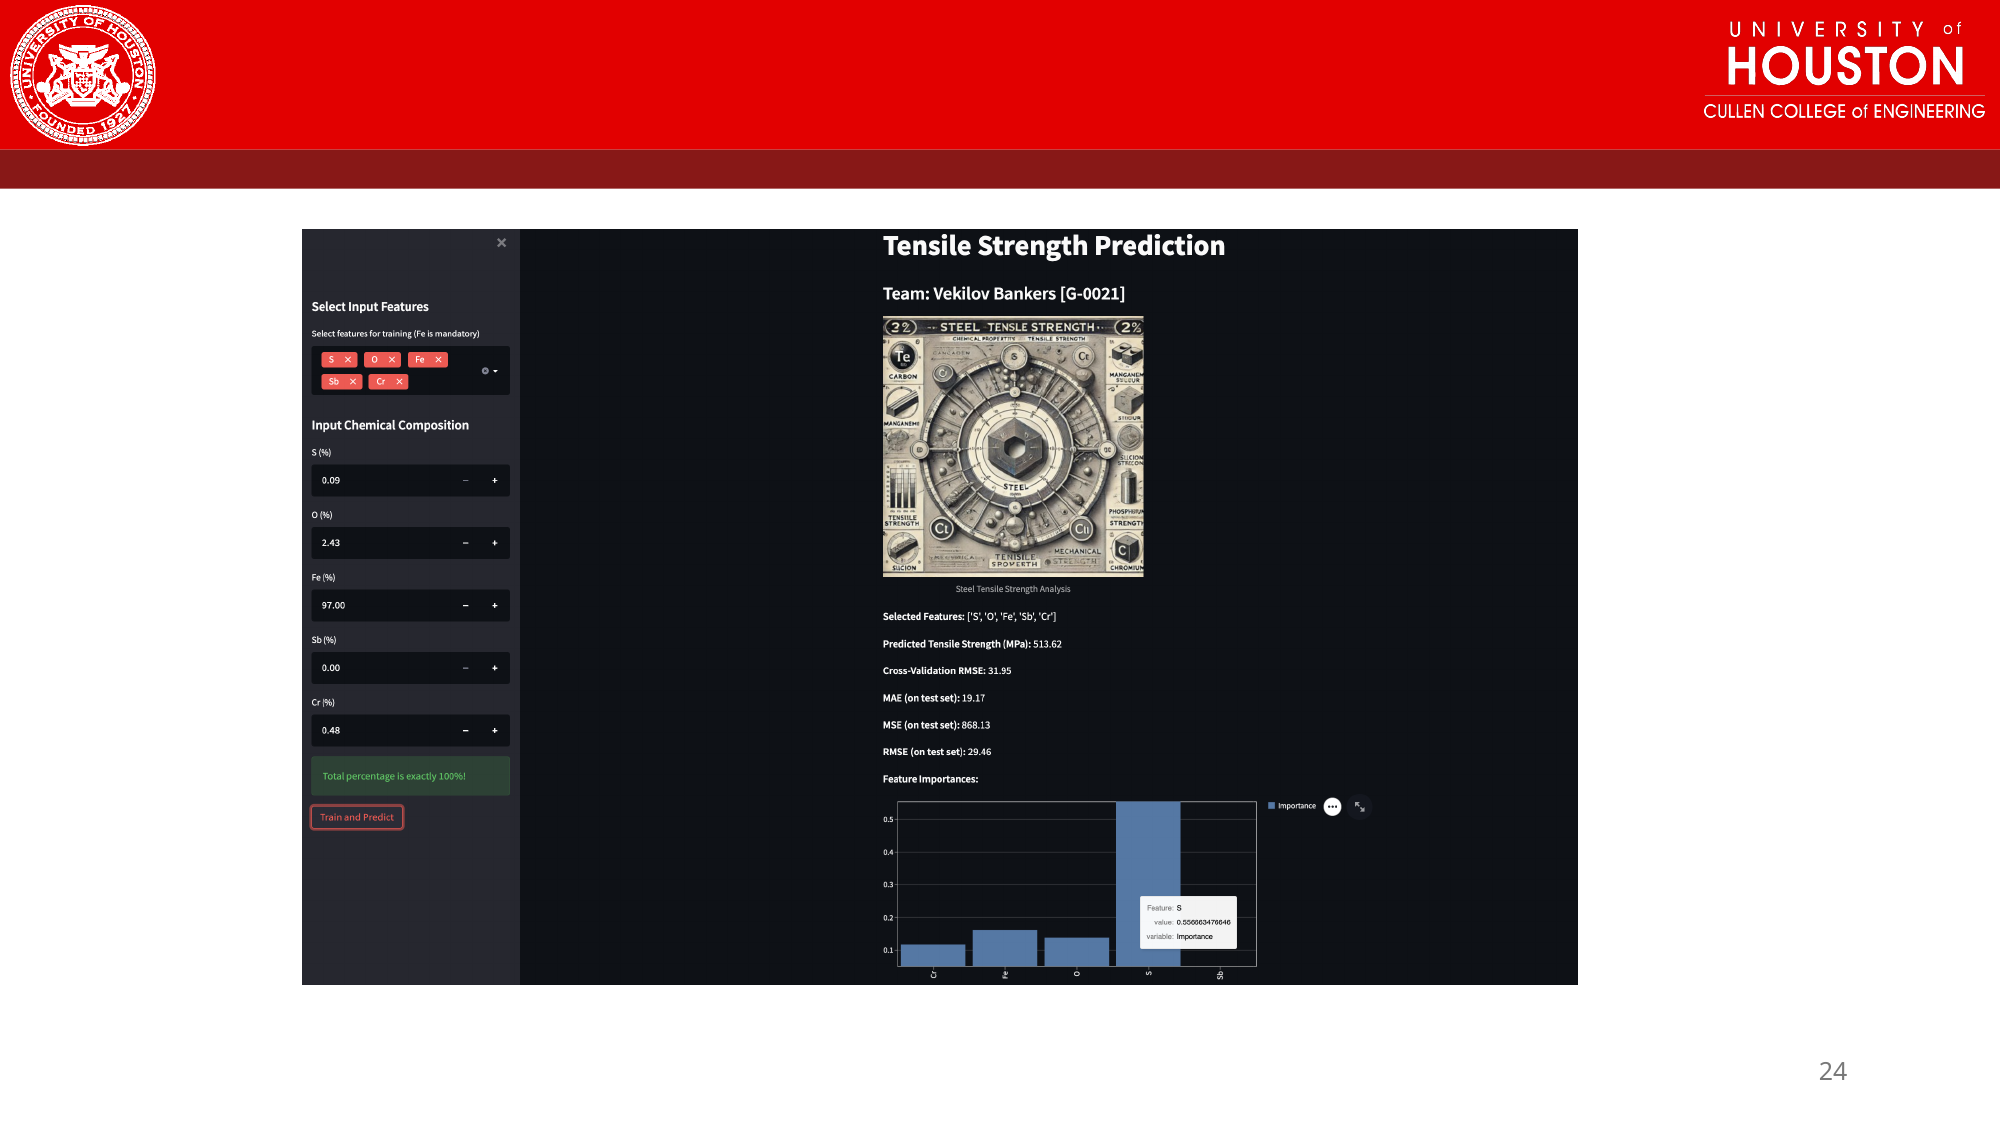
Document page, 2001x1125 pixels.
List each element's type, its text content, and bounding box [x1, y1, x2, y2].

picture [302, 228, 1579, 986]
slide_number 24 [1412, 1042, 1863, 1103]
picture [1704, 21, 1985, 118]
